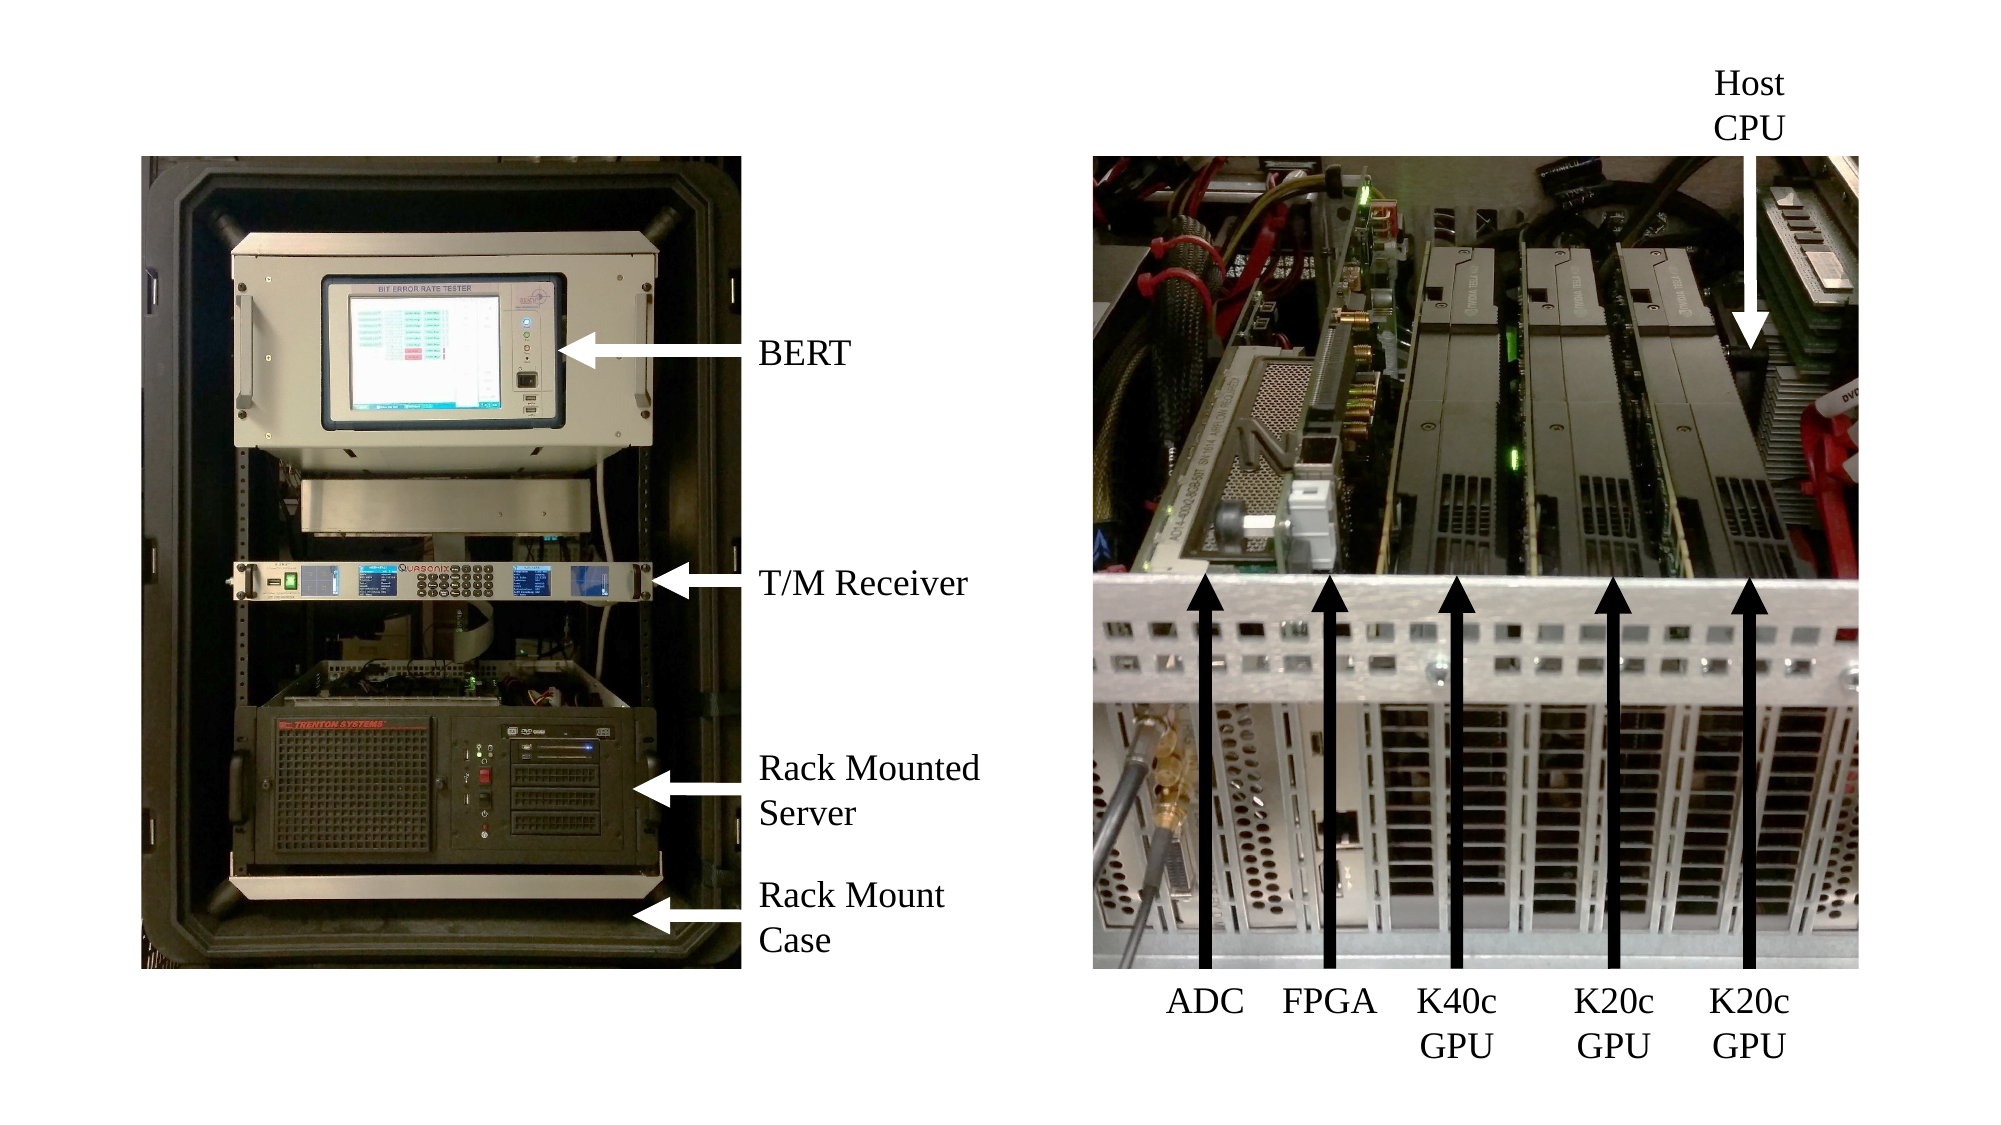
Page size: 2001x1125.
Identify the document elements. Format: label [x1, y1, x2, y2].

text_box [141, 50, 1859, 1075]
